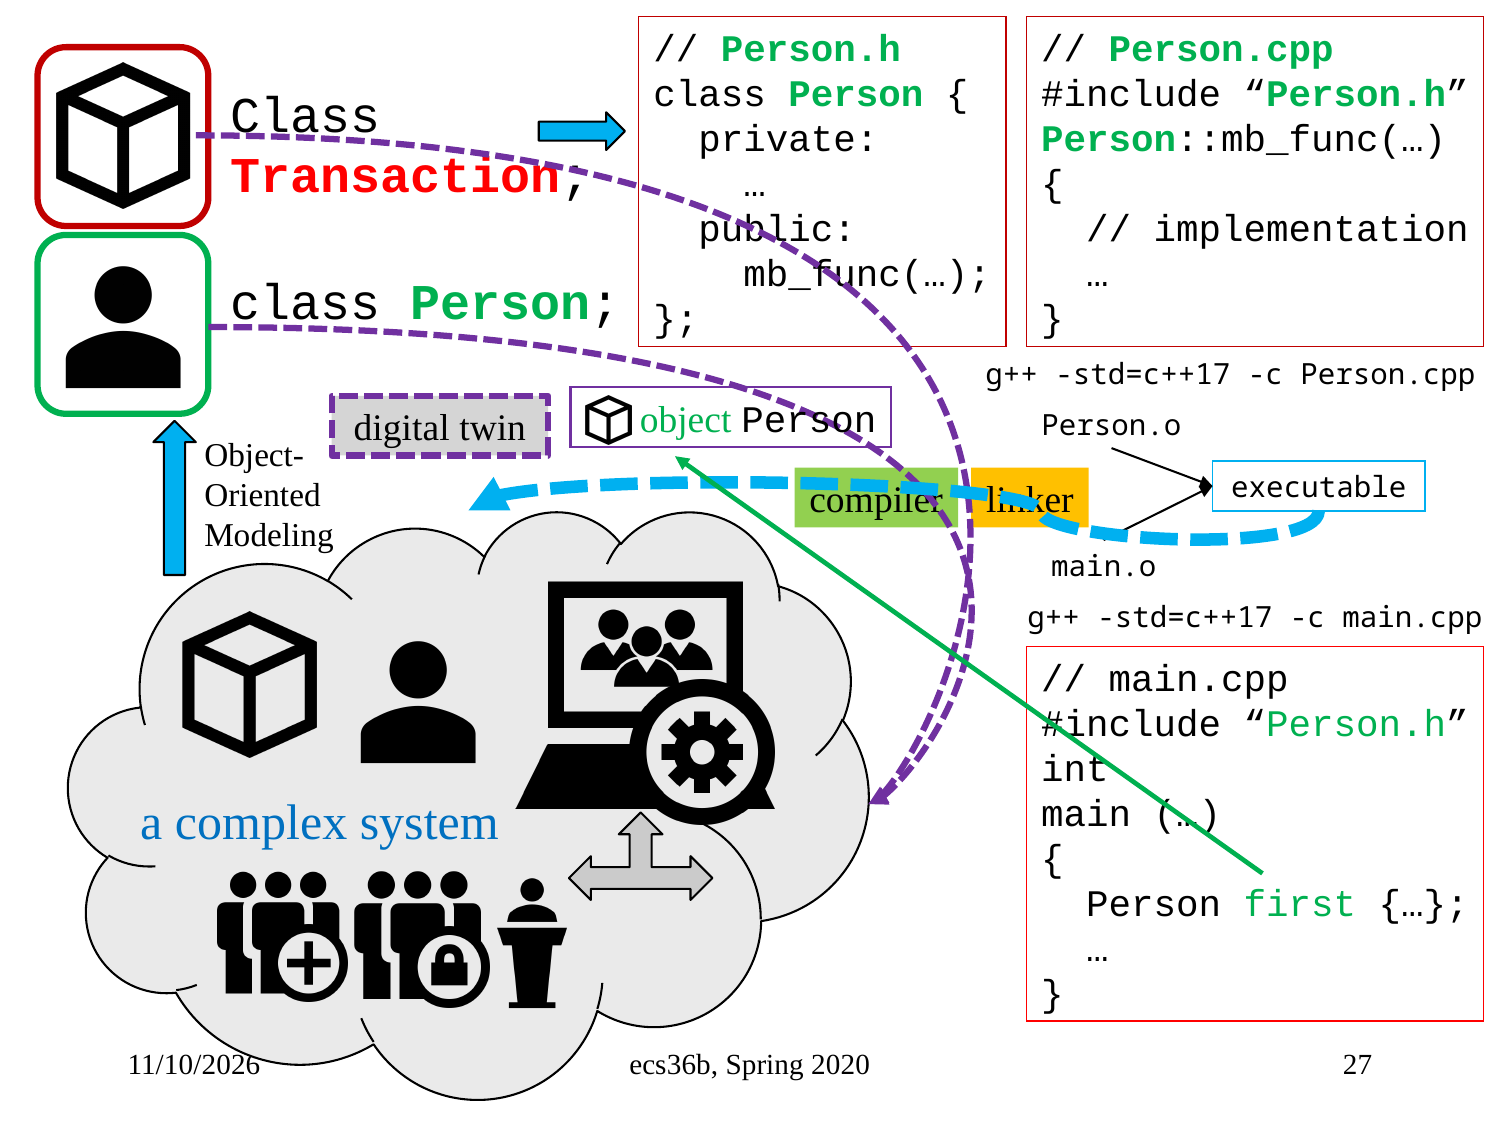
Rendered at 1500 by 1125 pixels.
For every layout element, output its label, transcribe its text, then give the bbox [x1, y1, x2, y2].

text_box g++ -std=c++17 -c Person.cpp [970, 347, 1500, 398]
text_box digital twin [476, 395, 549, 456]
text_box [674, 455, 1263, 874]
text_box Object- Oriented Modeling [189, 426, 349, 561]
text_box // Person.h class Person { private: … public: mb_func(…); }; [638, 16, 1006, 347]
text_box [49, 234, 190, 240]
text_box // Person.cpp #include “Person.h” Person::mb_func(…) { // implementation … } [1026, 16, 1484, 347]
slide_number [112, 1024, 426, 1101]
picture [208, 862, 602, 1013]
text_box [946, 432, 1240, 454]
text_box [604, 882, 836, 1028]
text_box [538, 112, 625, 150]
text_box g++ -std=c++17 -c main.cpp [1266, 591, 1500, 641]
picture [49, 62, 197, 209]
picture [332, 616, 504, 788]
slide_number 27 [1074, 1024, 1388, 1101]
text_box [153, 421, 189, 576]
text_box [195, 135, 469, 545]
picture [176, 611, 323, 758]
picture [515, 565, 674, 826]
text_box object Person [570, 387, 892, 448]
text_box [67, 512, 669, 1100]
picture [649, 485, 671, 491]
text_box Class Transaction; [215, 74, 605, 210]
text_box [208, 326, 469, 545]
text_box Person.o [1024, 398, 1199, 430]
text_box a complex system [125, 782, 515, 857]
text_box // main.cpp #include “Person.h” int main (…) { Person first {…}; … } [1026, 646, 1484, 1022]
footer ecs36b, Spring 2020 [512, 1024, 988, 1101]
picture [37, 241, 195, 413]
text_box [575, 834, 709, 900]
text_box [37, 47, 209, 227]
text_box executable [1266, 461, 1425, 511]
text_box class Person; [474, 262, 636, 338]
picture [582, 394, 634, 446]
picture [599, 487, 607, 493]
